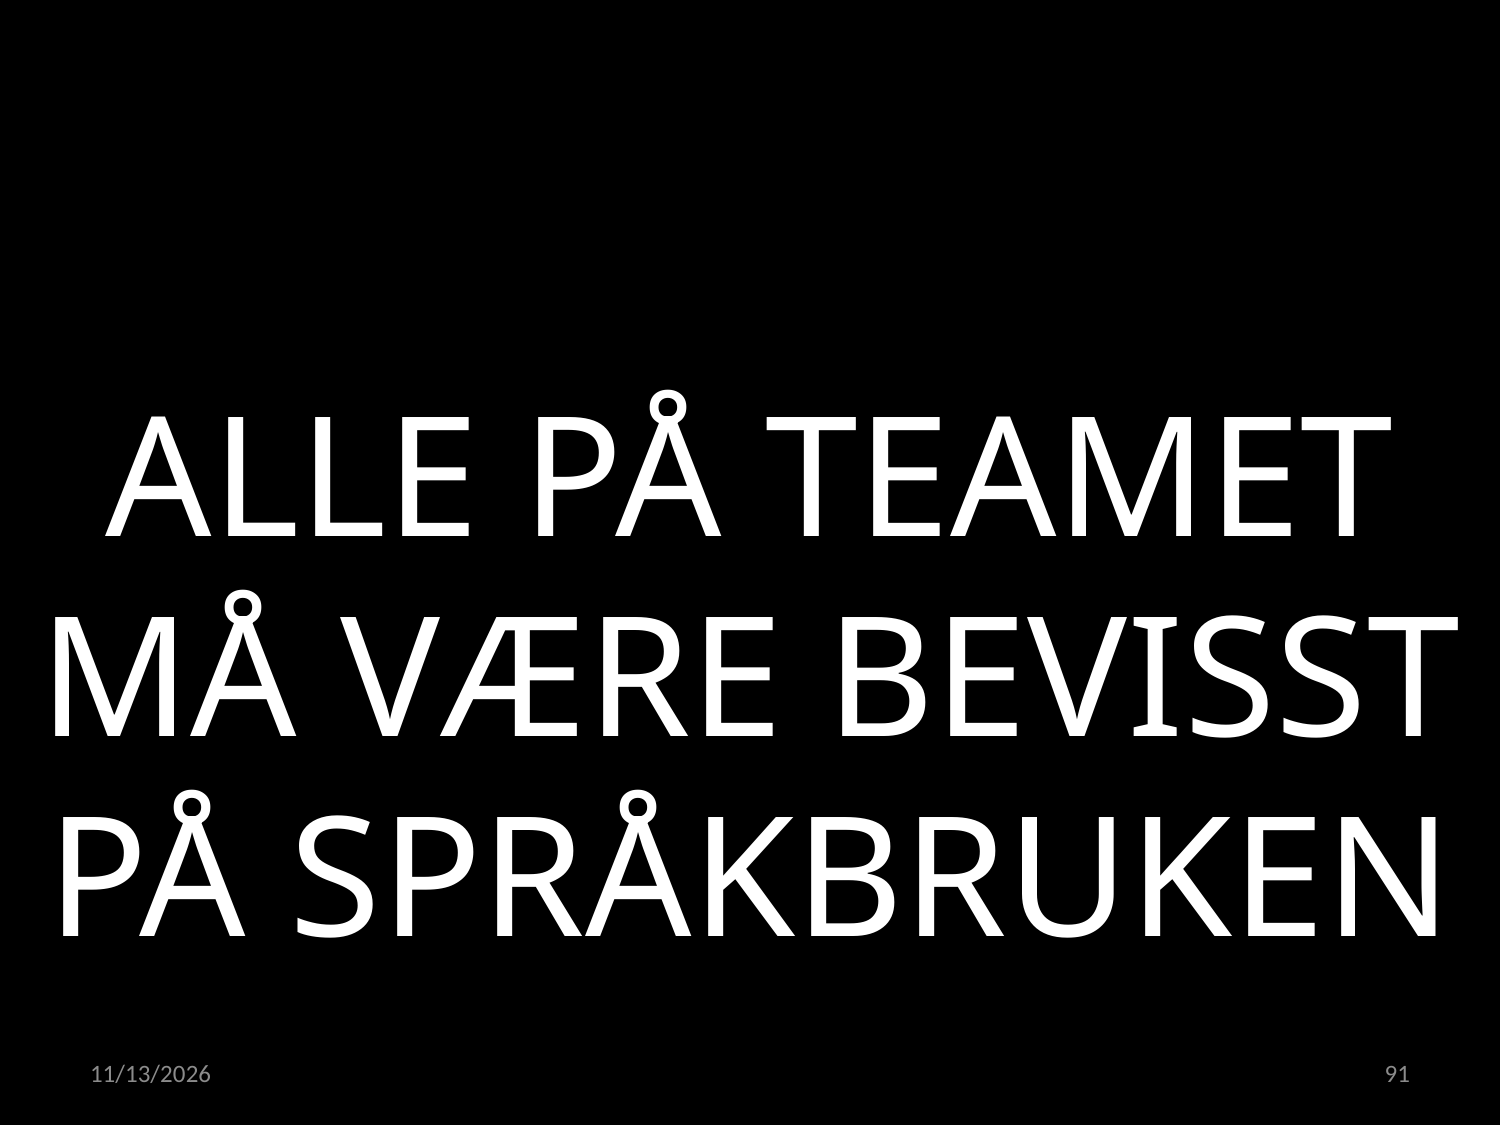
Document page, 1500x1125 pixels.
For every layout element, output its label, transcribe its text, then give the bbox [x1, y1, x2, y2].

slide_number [75, 1042, 425, 1103]
text_box ALLE PÅ TEAMET MÅ VÆRE BEVISST PÅ SPRÅKBRUKEN [0, 361, 1500, 464]
slide_number 91 [1074, 1042, 1425, 1103]
